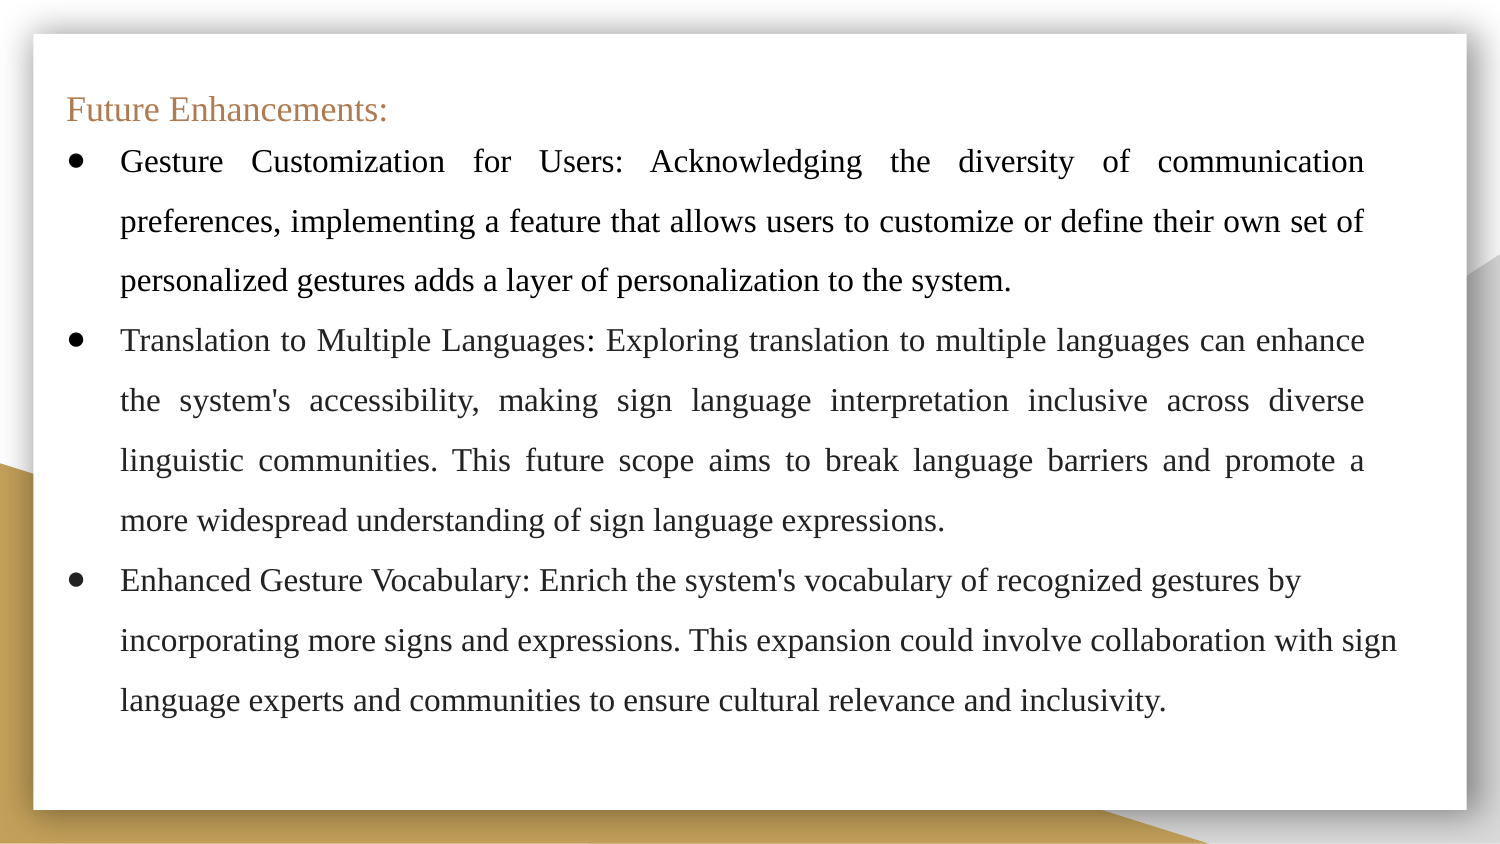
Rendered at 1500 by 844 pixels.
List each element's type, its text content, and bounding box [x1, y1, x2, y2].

text_box Gesture Customization for Users: Acknowledging the diversity of communication preferences, implementing a feature that allows users to customize or define their own set of personalized gestures adds a layer of personalization to the system. Translation to Multiple Languages: Exploring translation to multiple languages can enhance the system's accessibility, making sign language interpretation inclusive across diverse linguistic communities. This future scope aims to break language barriers and promote a more widespread understanding of sign language expressions. Enhanced Gesture Vocabulary: Enrich the system's vocabulary of recognized gestures by incorporating more signs and expressions. This expansion could involve collaboration with sign language experts and communities to ensure cultural relevance and inclusivity. [30, 48, 1441, 733]
